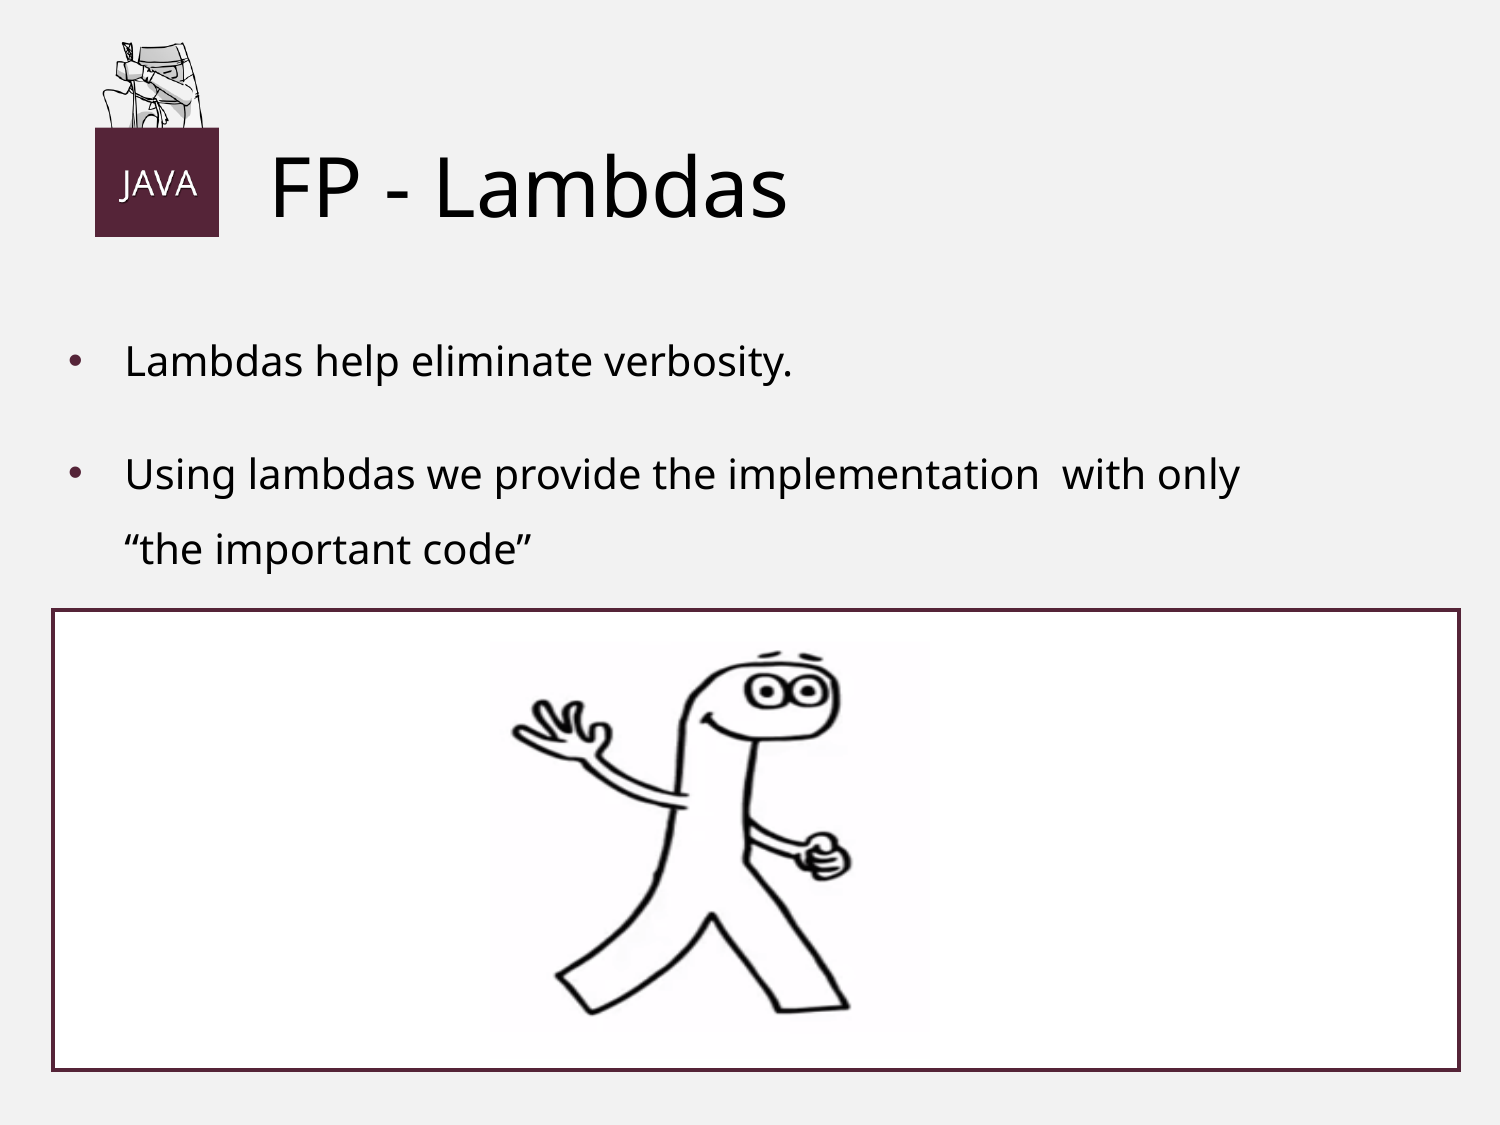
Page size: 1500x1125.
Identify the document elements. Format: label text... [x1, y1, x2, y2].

picture [489, 641, 930, 1059]
text_box predicate [53, 609, 1459, 1071]
text_box Lambdas help eliminate verbosity. Using lambdas we provide the implementation with only “the important code” [53, 302, 1388, 728]
picture [95, 42, 219, 238]
title FP - Lambdas [253, 90, 1500, 279]
